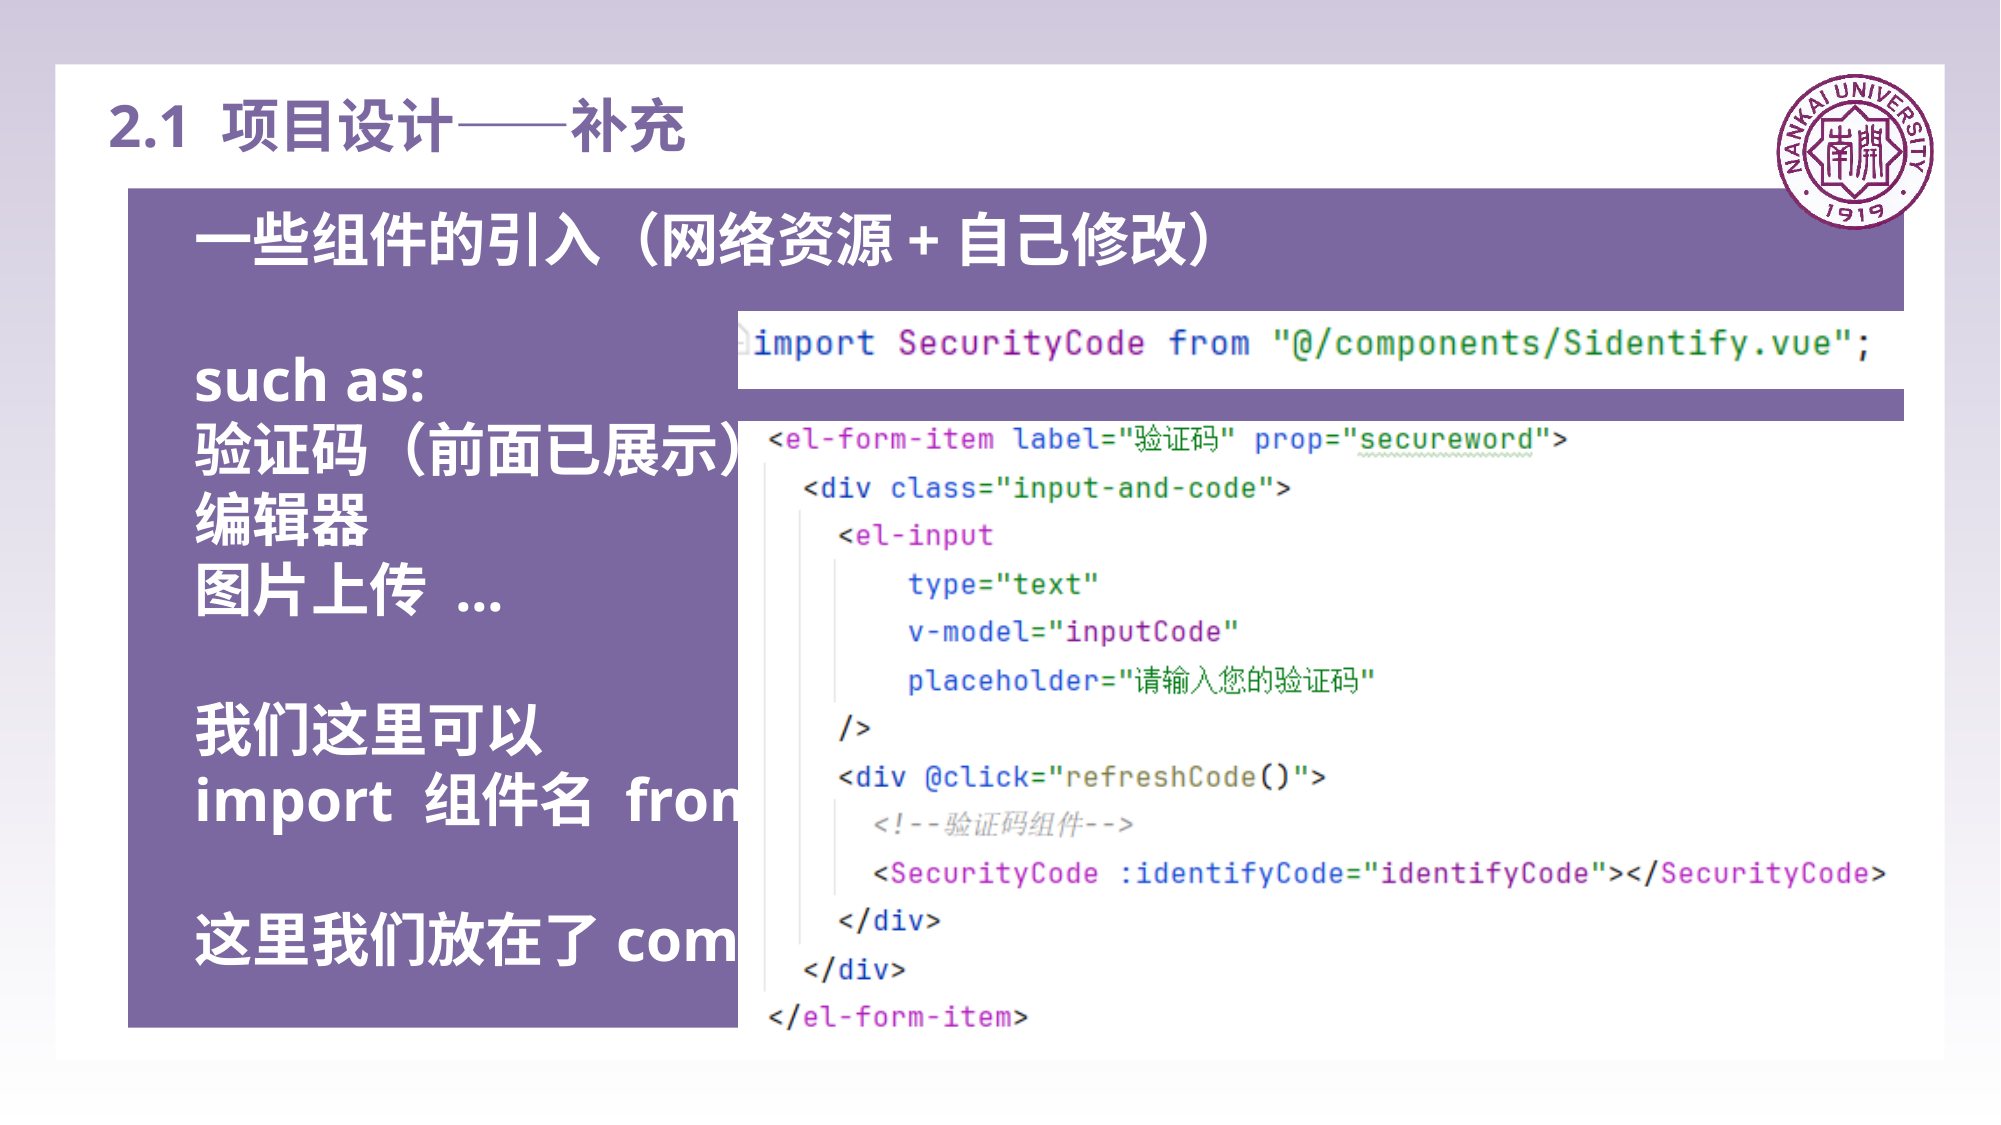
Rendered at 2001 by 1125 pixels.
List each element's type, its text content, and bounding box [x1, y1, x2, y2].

text_box [1890, 237, 1905, 1029]
text_box 一些组件的引入（网络资源+自己修改） such as: 验证码（前面已展示） 编辑器 图片上传 ... 我们这里可以 import 组件名 from “组件的位置”直接使用 这里我们放在了components文件夹里 [179, 196, 1890, 981]
text_box 2.1 项目设计——补充 [94, 81, 1649, 167]
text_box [738, 311, 1904, 1034]
picture [1769, 67, 1940, 237]
text_box [127, 187, 1769, 1029]
